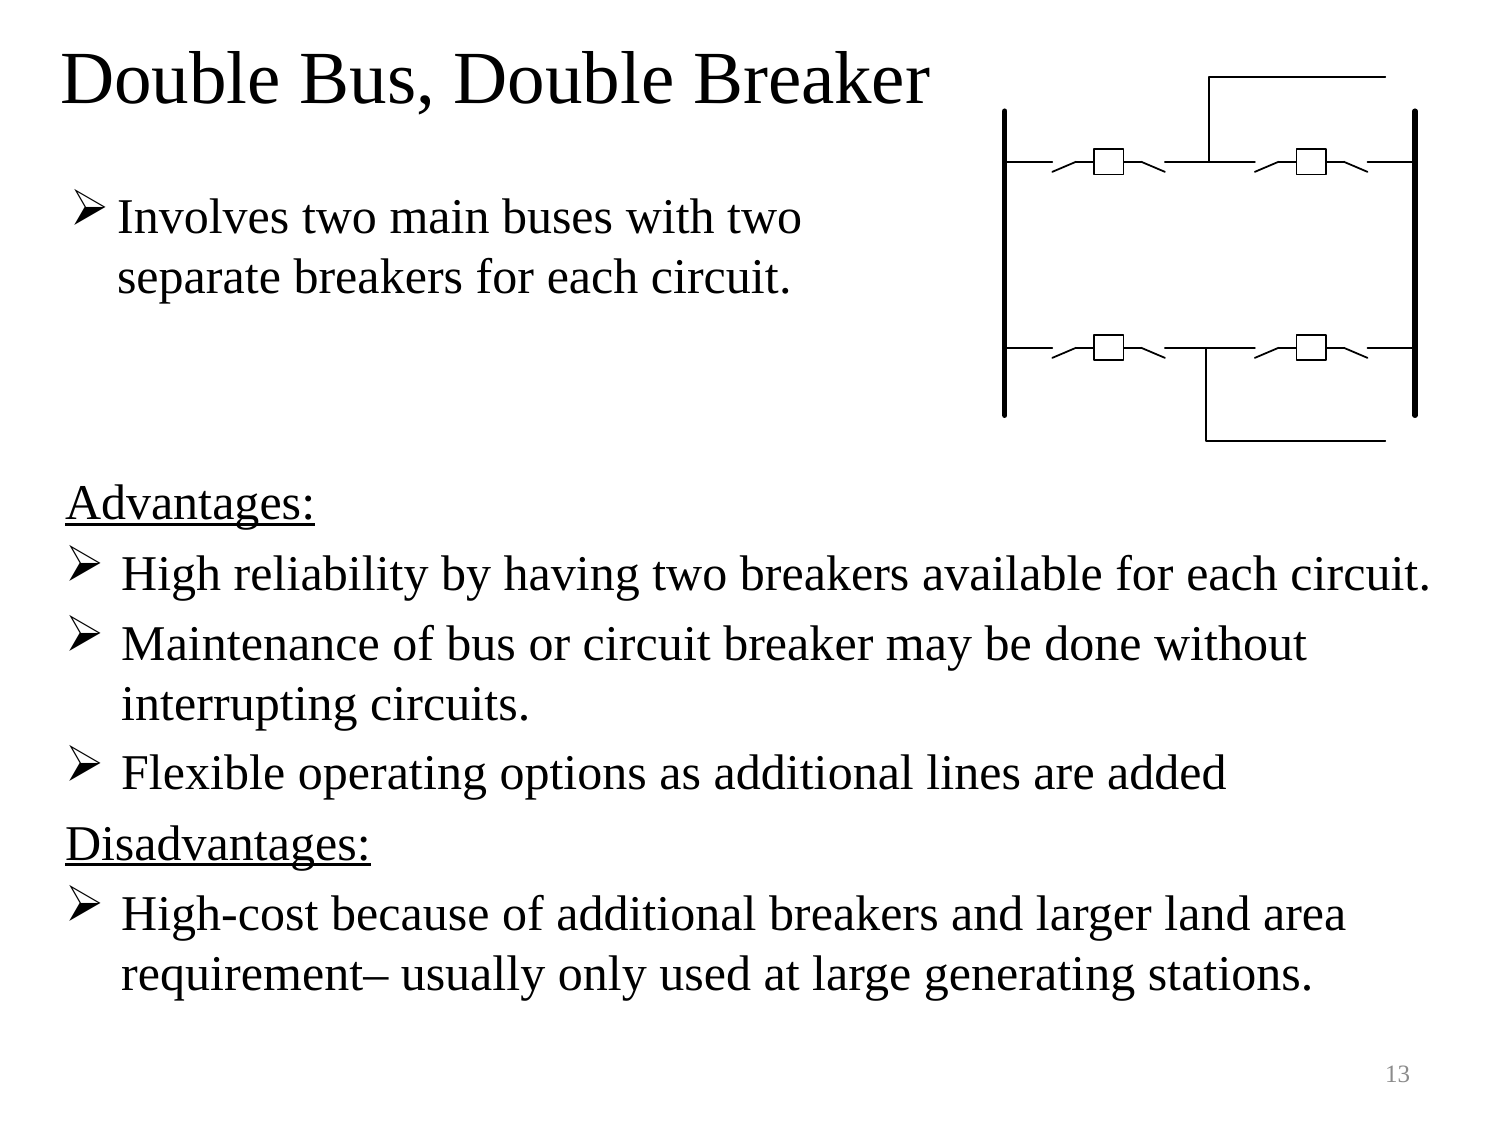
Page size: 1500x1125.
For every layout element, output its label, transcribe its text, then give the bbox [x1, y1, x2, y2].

slide_number 13 [1074, 1042, 1425, 1103]
list Advantages: High reliability by having two breakers available for each circuit. Maintenance of bus or circuit breaker may be done without interrupting circuits. Flexible operating options as additional lines are added Disadvantages: High-cost because of additional breakers and larger land area requirement– usually only used at large generating stations. [50, 462, 1494, 1125]
title Double Bus, Double Breaker [45, 24, 1350, 213]
text_box Involves two main buses with two separate breakers for each circuit. [55, 176, 938, 311]
picture [1025, 48, 1394, 469]
